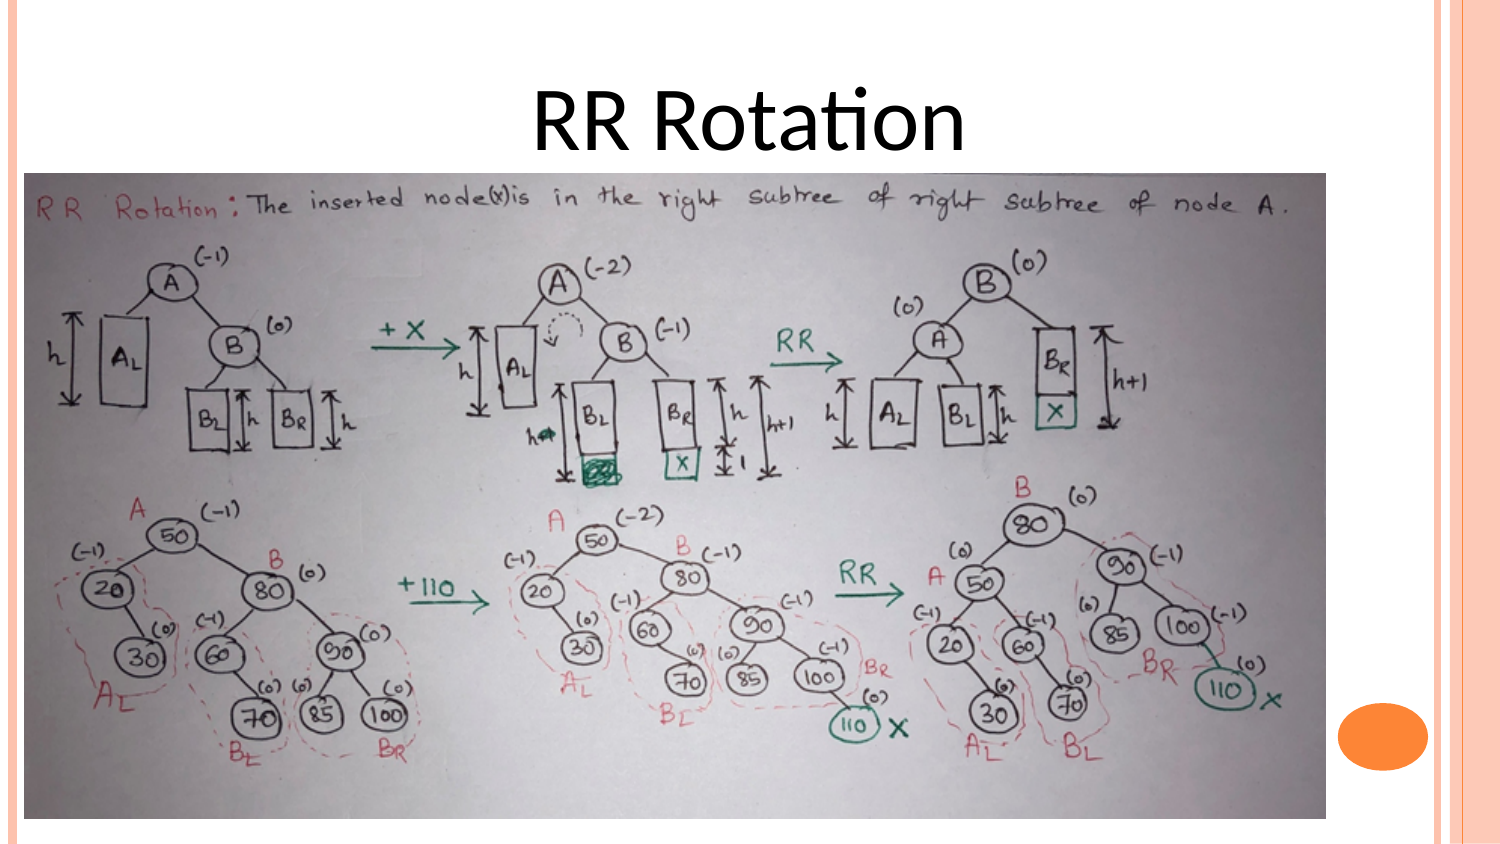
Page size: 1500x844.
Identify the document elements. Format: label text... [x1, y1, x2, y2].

picture [24, 173, 1326, 819]
title RR Rotation [325, 58, 1175, 172]
